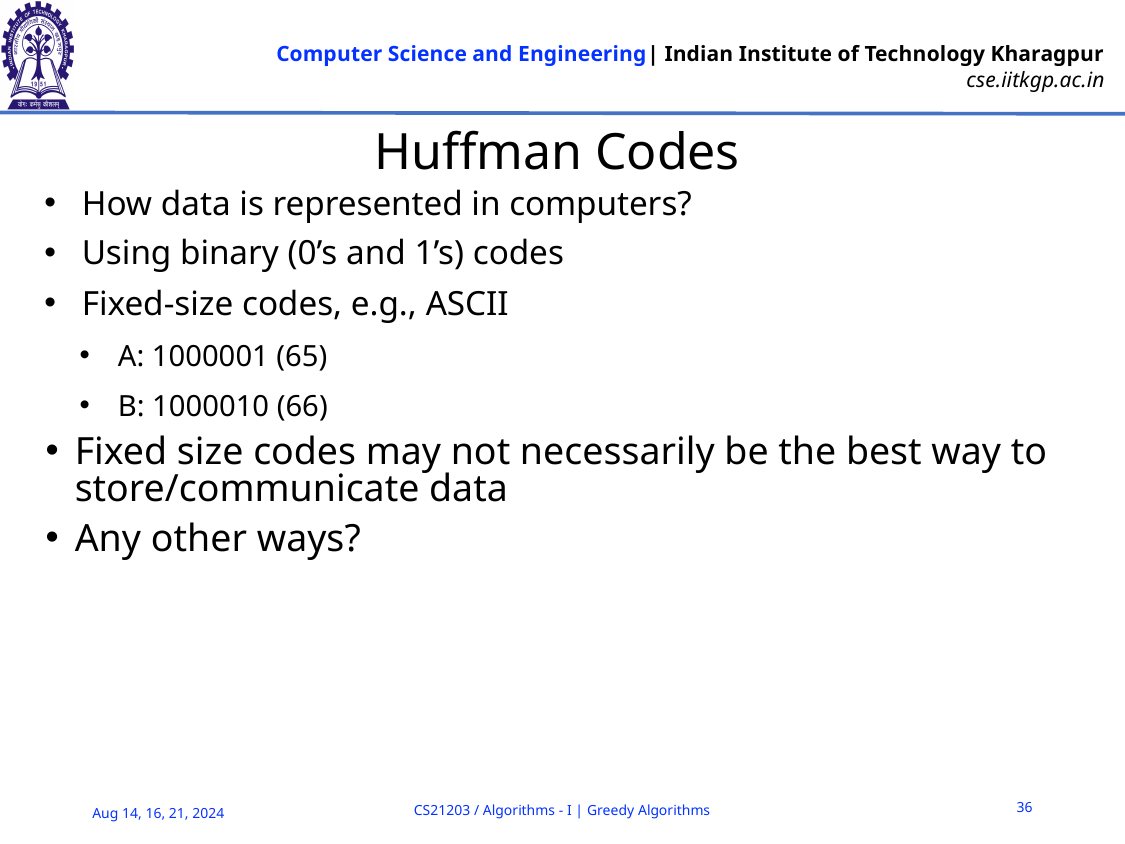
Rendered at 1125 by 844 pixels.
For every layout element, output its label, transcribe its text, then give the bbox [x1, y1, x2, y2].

text_box How data is represented in computers? Using binary (0’s and 1’s) codes Fixed-size codes, e.g., ASCII A: 1000001 (65) B: 1000010 (66) Fixed size codes may not necessarily be the best way to store/communicate data Any other ways? [29, 176, 1084, 764]
title Huffman Codes [35, 78, 1078, 176]
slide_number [77, 798, 274, 844]
footer CS21203 / Algorithms - I | Greedy Algorithms [185, 787, 940, 833]
picture [1, 1, 74, 110]
slide_number 36 [992, 785, 1048, 831]
